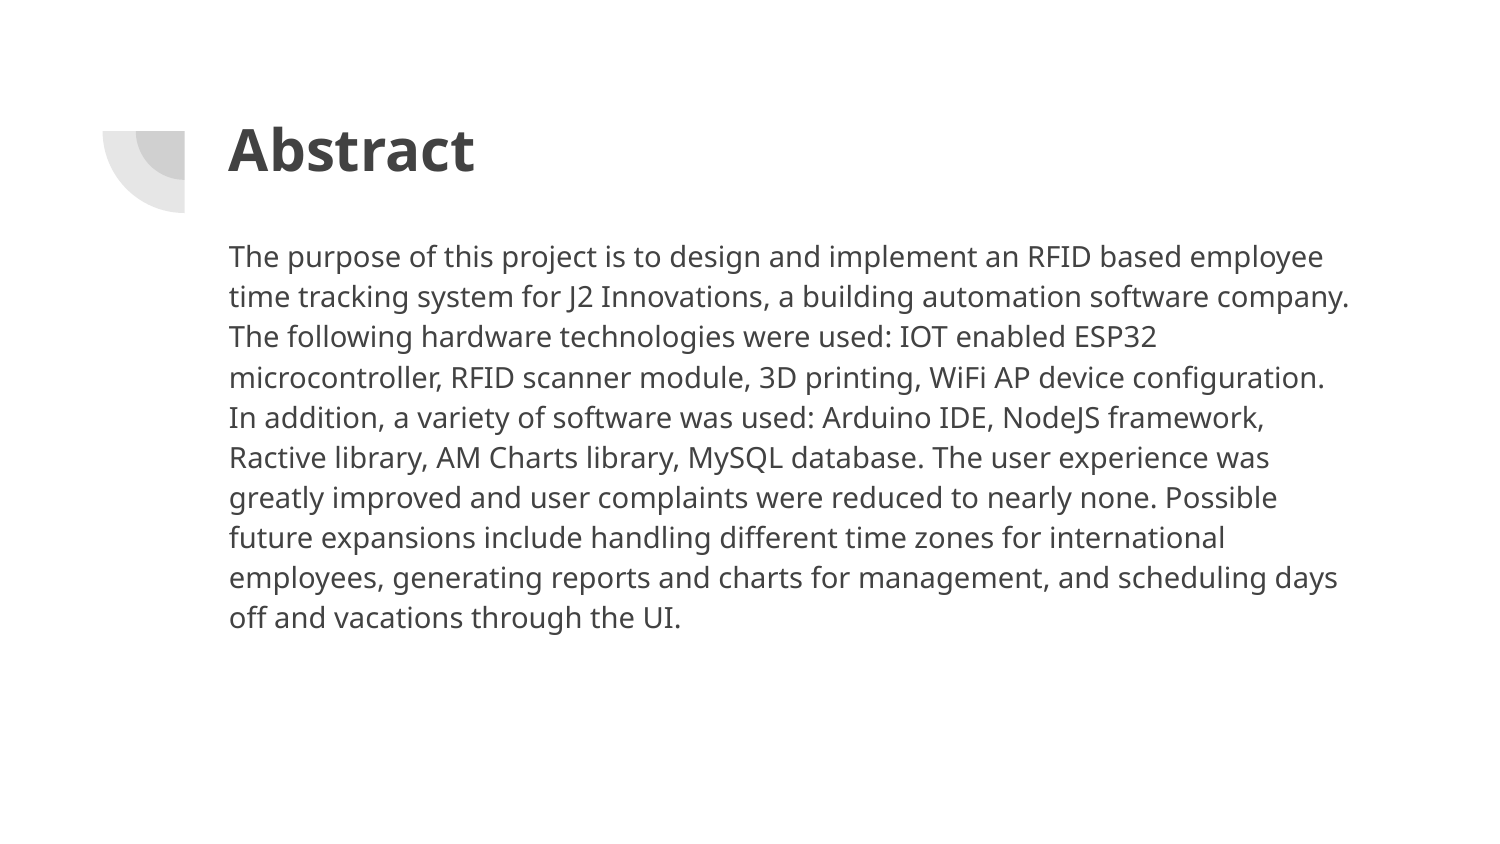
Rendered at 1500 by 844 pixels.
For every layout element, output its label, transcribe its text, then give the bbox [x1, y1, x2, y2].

title Abstract [213, 98, 1368, 218]
list The purpose of this project is to design and implement an RFID based employee time tracking system for J2 Innovations, a building automation software company. The following hardware technologies were used: IOT enabled ESP32 microcontroller, RFID scanner module, 3D printing, WiFi AP device configuration. In addition, a variety of software was used: Arduino IDE, NodeJS framework, Ractive library, AM Charts library, MySQL database. The user experience was greatly improved and user complaints were reduced to nearly none. Possible future expansions include handling different time zones for international employees, generating reports and charts for management, and scheduling days off and vacations through the UI. [213, 218, 1368, 800]
